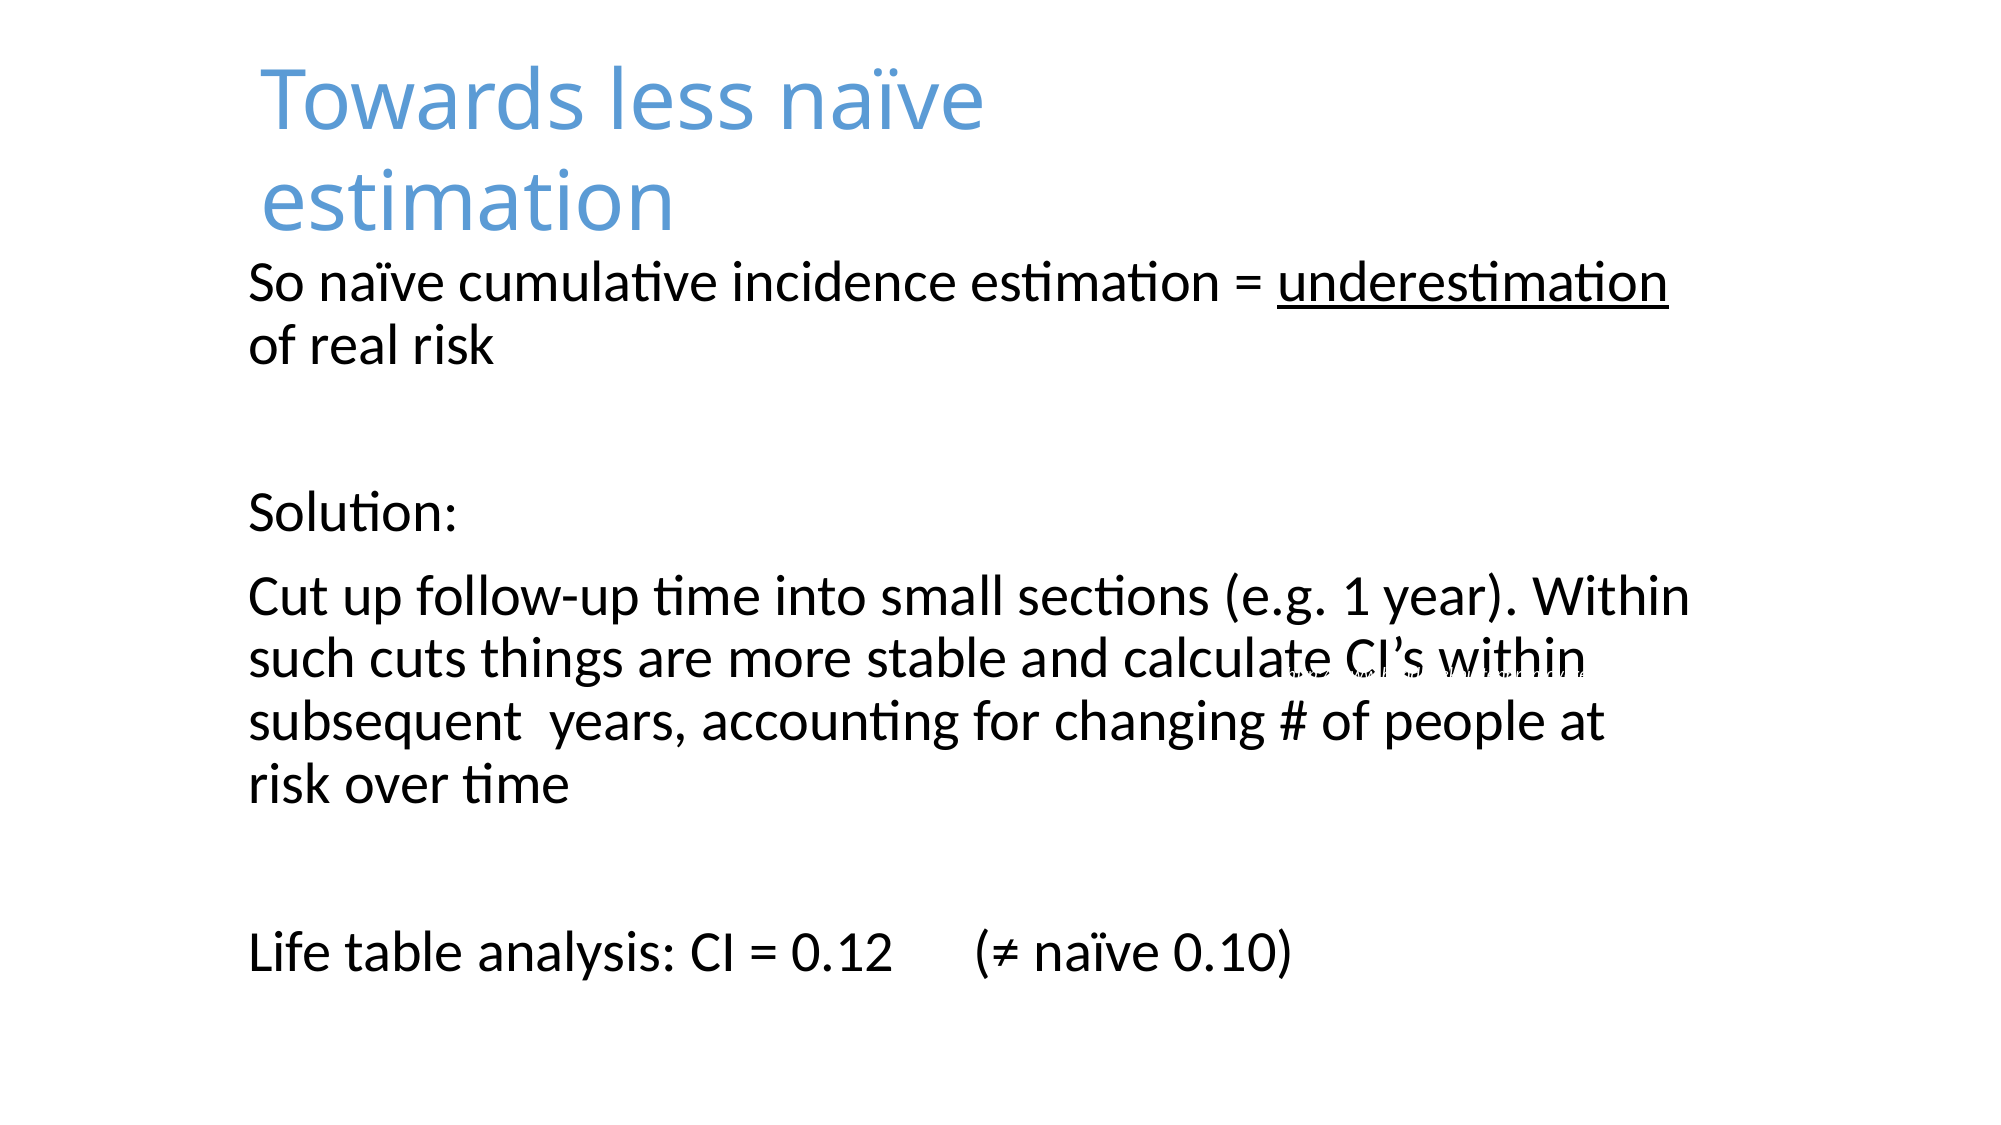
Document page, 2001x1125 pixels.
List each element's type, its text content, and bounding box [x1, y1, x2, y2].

text_box http://www.handboekbuitenpromoveren.nl [1271, 654, 1638, 692]
subtitle So naïve cumulative incidence estimation = underestimation of real risk Solution: Cut up follow-up time into small sections (e.g. 1 year). Within such cuts things are more stable and calculate CI’s within subsequent years, accounting for changing # of people at risk over time Life table analysis: CI = 0.12 (≠ naïve 0.10) [233, 243, 1709, 1044]
list Towards less naïve estimation [245, 39, 1309, 170]
